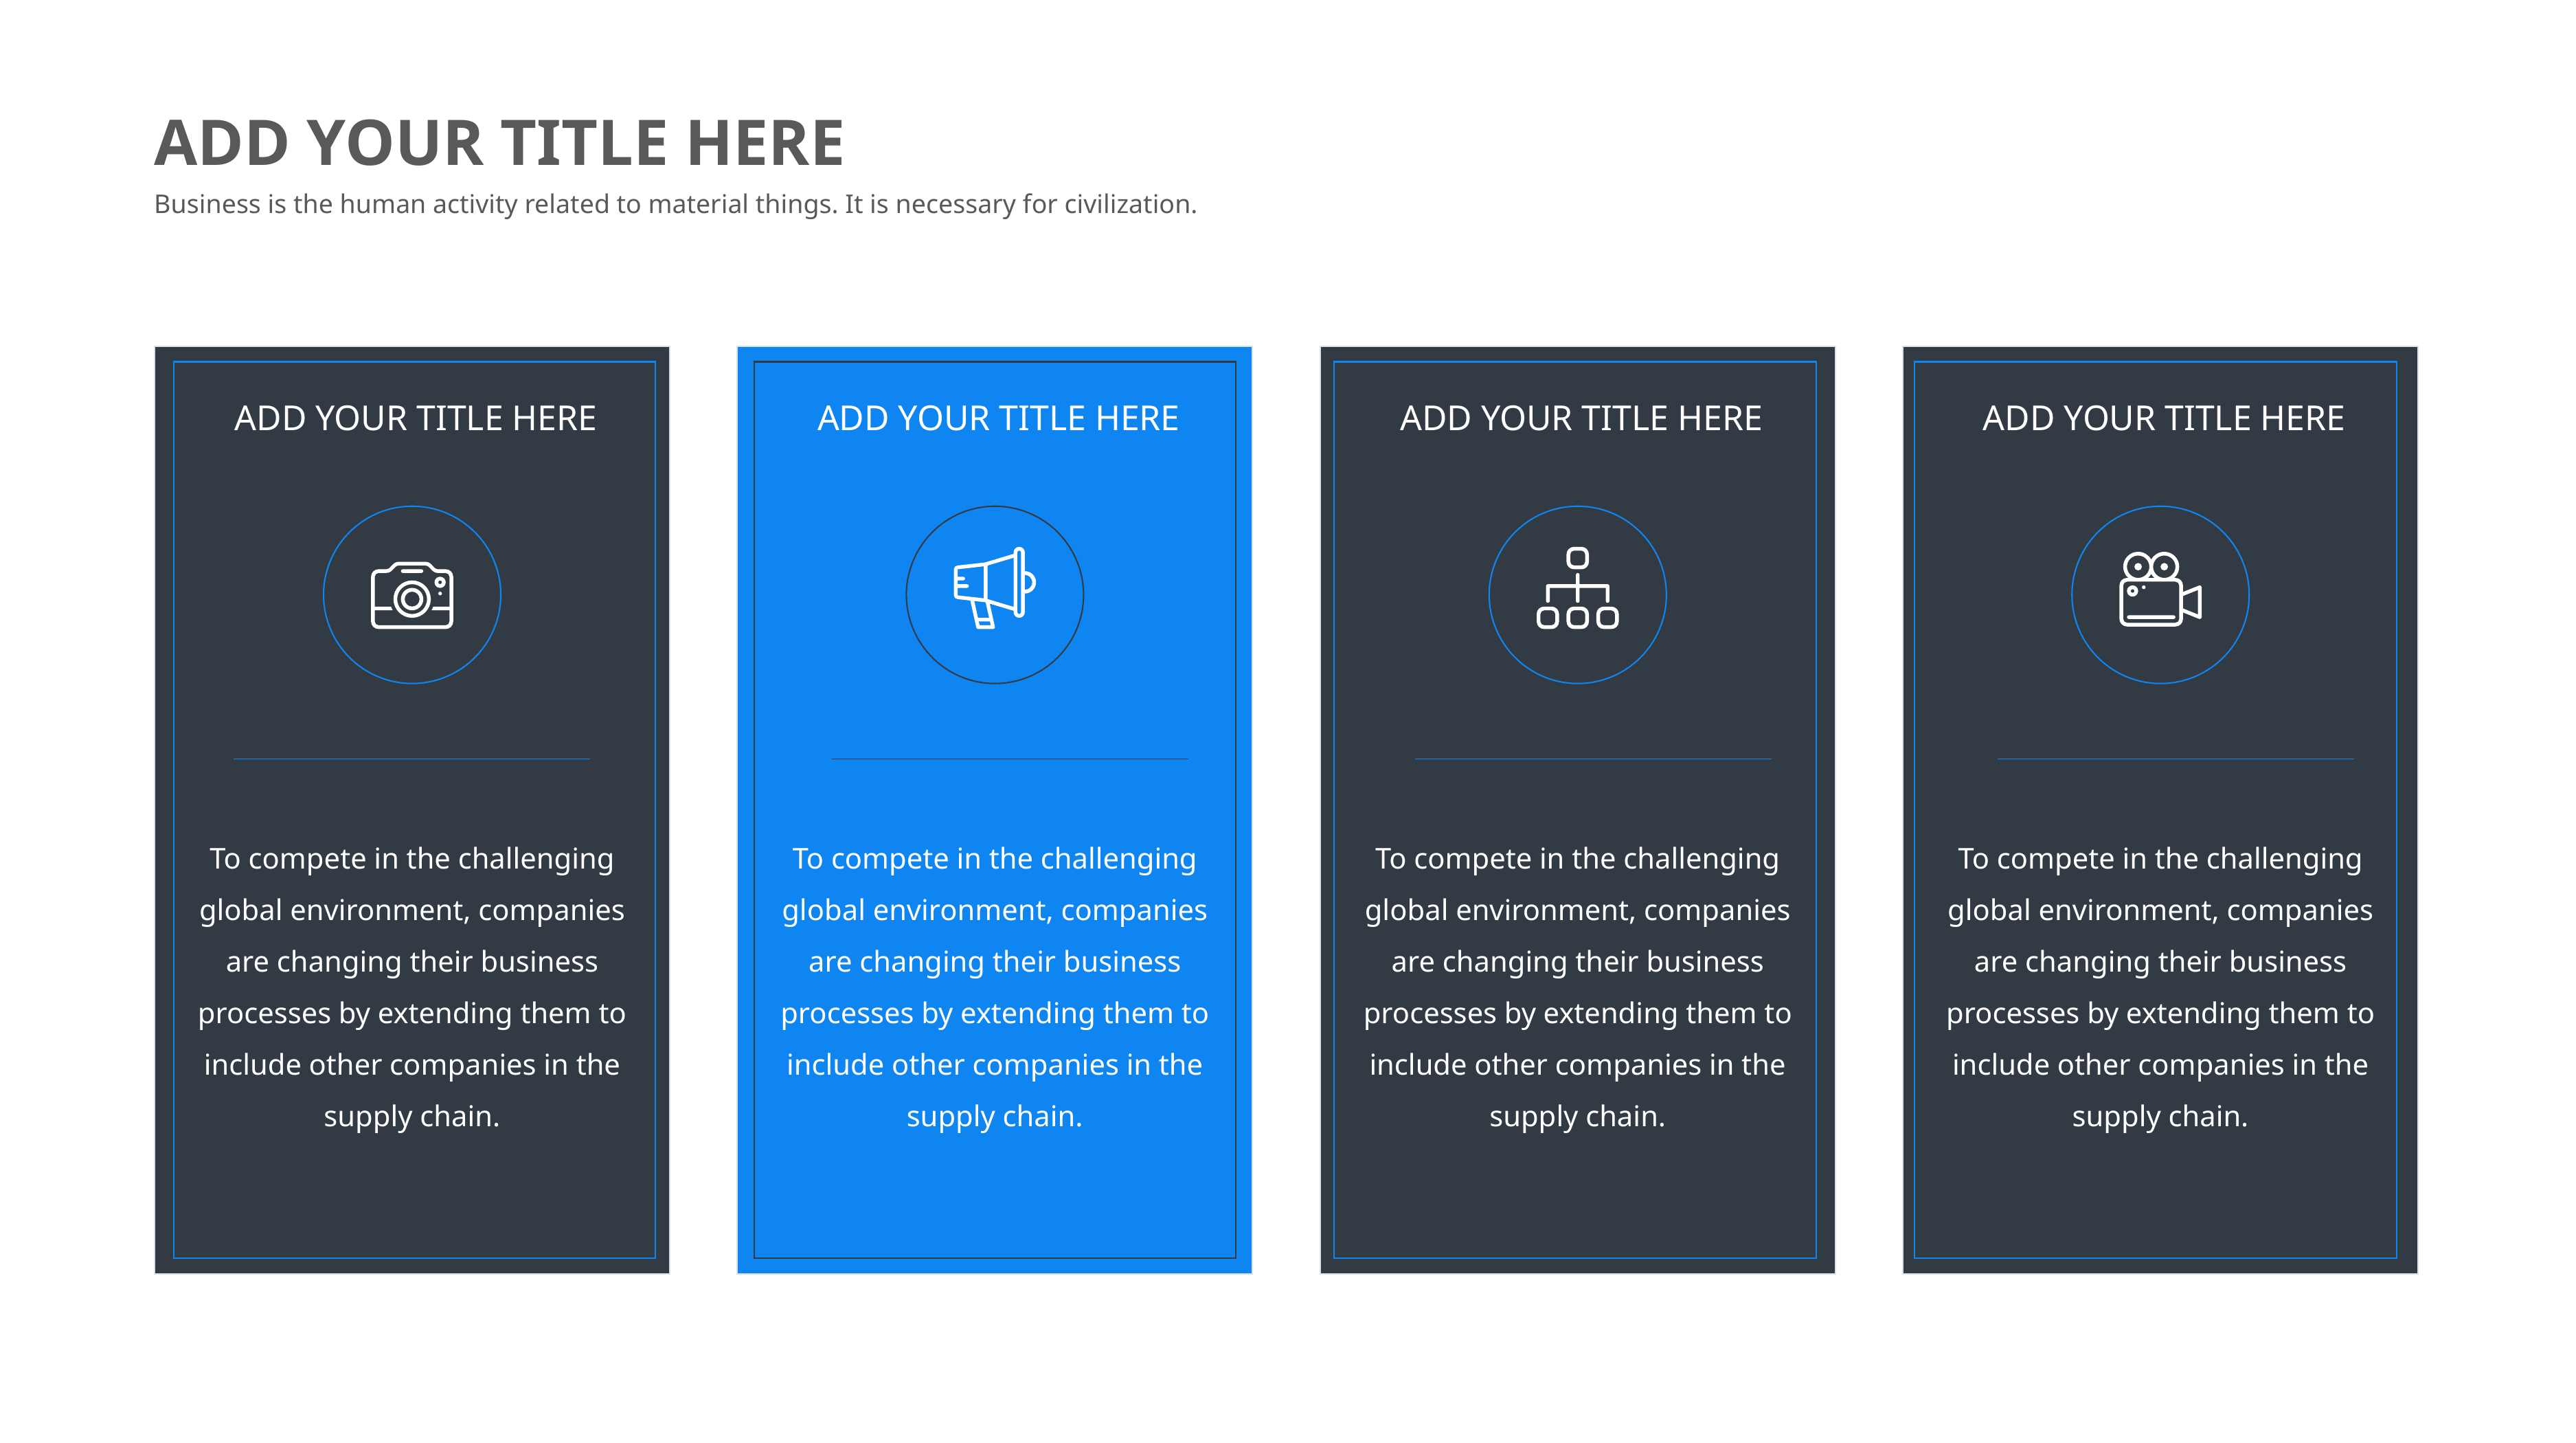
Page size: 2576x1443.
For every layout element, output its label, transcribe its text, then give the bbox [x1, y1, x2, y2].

text_box ADD YOUR TITLE HERE [144, 59, 1121, 166]
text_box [154, 346, 670, 1274]
text_box Business is the human activity related to material things. It is necessary for civilization. [144, 166, 1257, 223]
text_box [1903, 346, 2419, 1274]
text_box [737, 346, 1253, 1274]
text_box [1320, 346, 1835, 1274]
